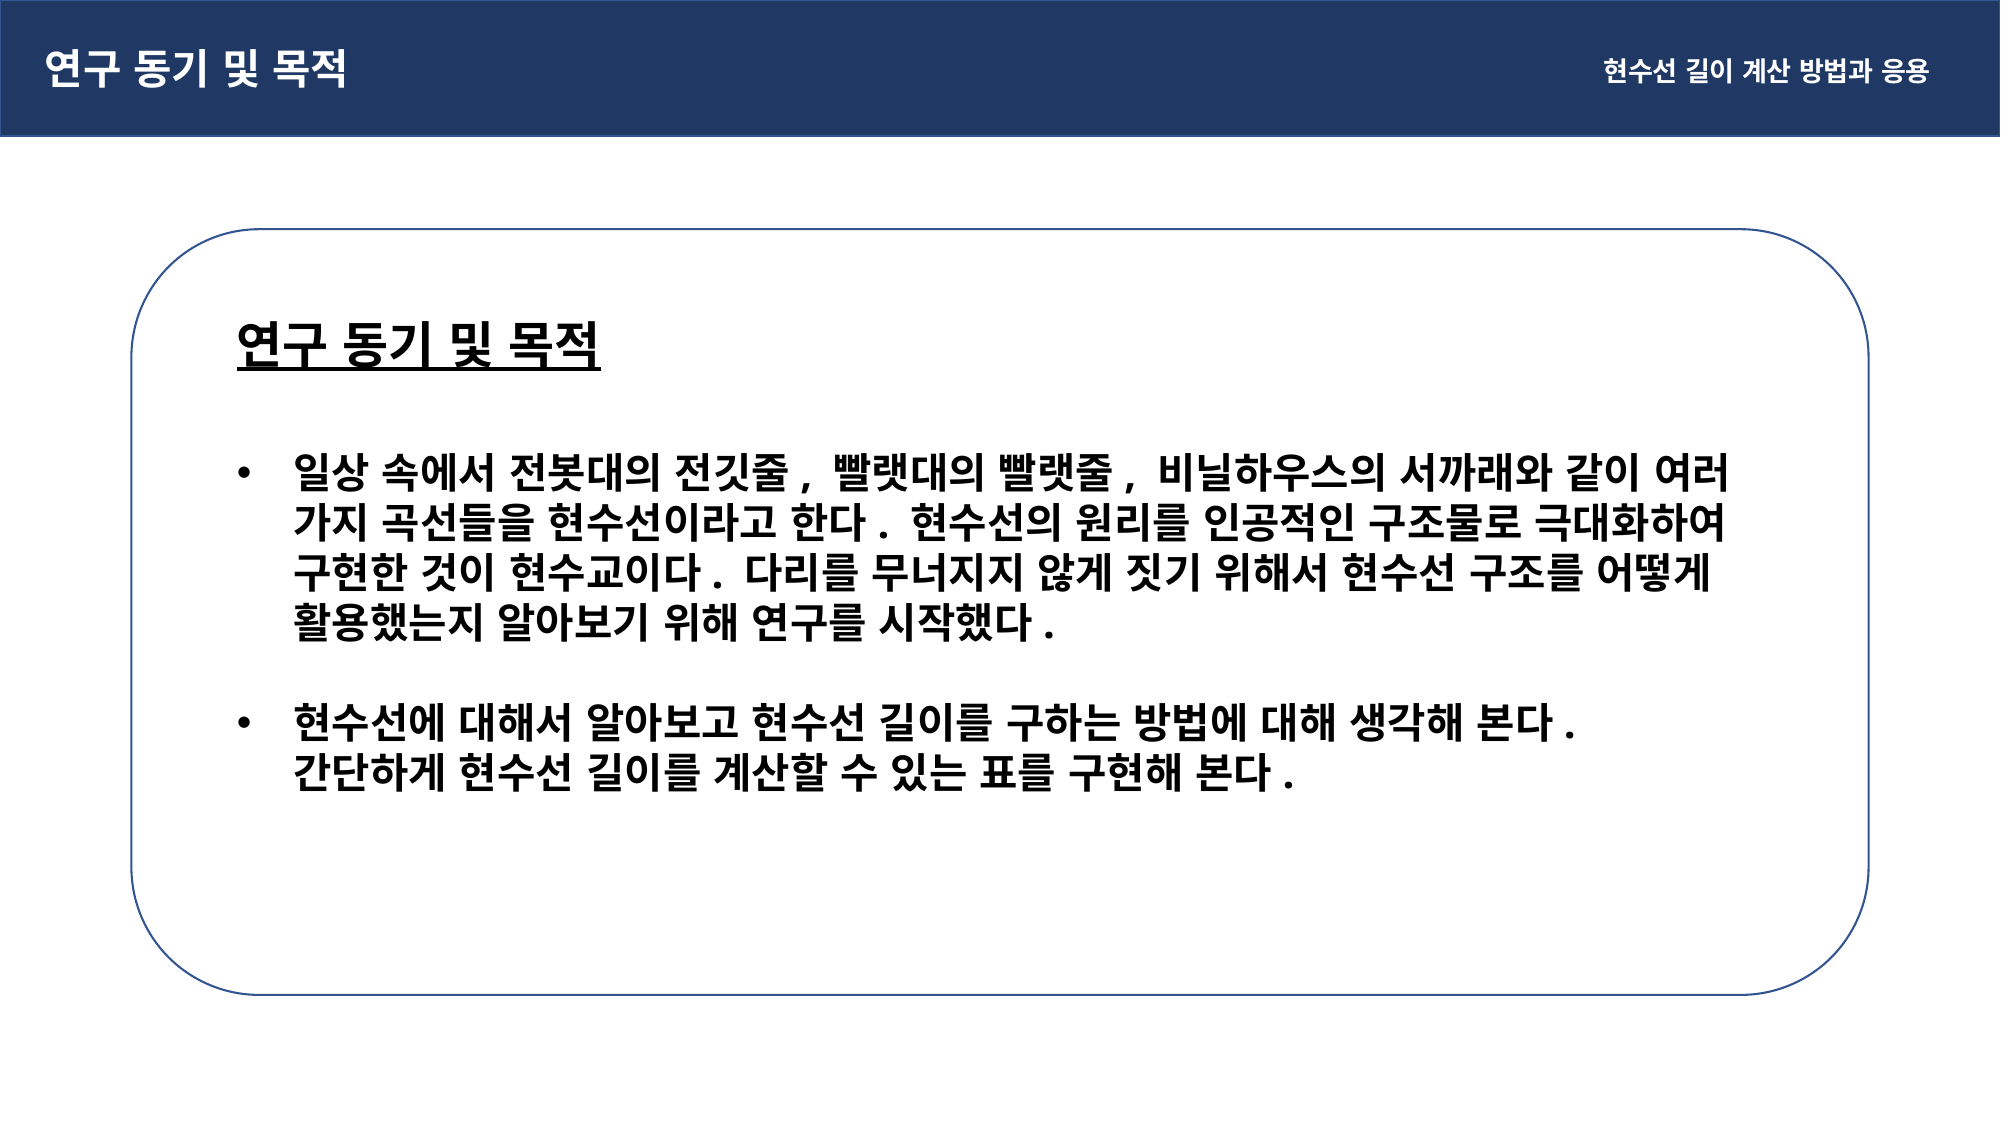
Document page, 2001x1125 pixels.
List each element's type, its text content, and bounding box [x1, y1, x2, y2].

text_box 현수선 길이 계산 방법과 응용 [1588, 46, 2000, 94]
text_box 일상 속에서 전봇대의 전깃줄, 빨랫대의 빨랫줄, 비닐하우스의 서까래와 같이 여러 가지 곡선들을 현수선이라고 한다. 현수선의 원리를 인공적인 구조물로 극대화하여 구현한 것이 현수교이다. 다리를 무너지지 않게 짓기 위해서 현수선 구조를 어떻게 활용했는지 알아보기 위해 연구를 시작했다. 현수선에 대해서 알아보고 현수선 길이를 구하는 방법에 대해 생각해 본다. 간단하게 현수선 길이를 계산할 수 있는 표를 구현해 본다. [222, 439, 1747, 805]
text_box [130, 228, 1870, 996]
text_box 연구 동기 및 목적 [222, 306, 678, 381]
text_box 연구 동기 및 목적 [0, 0, 2000, 137]
